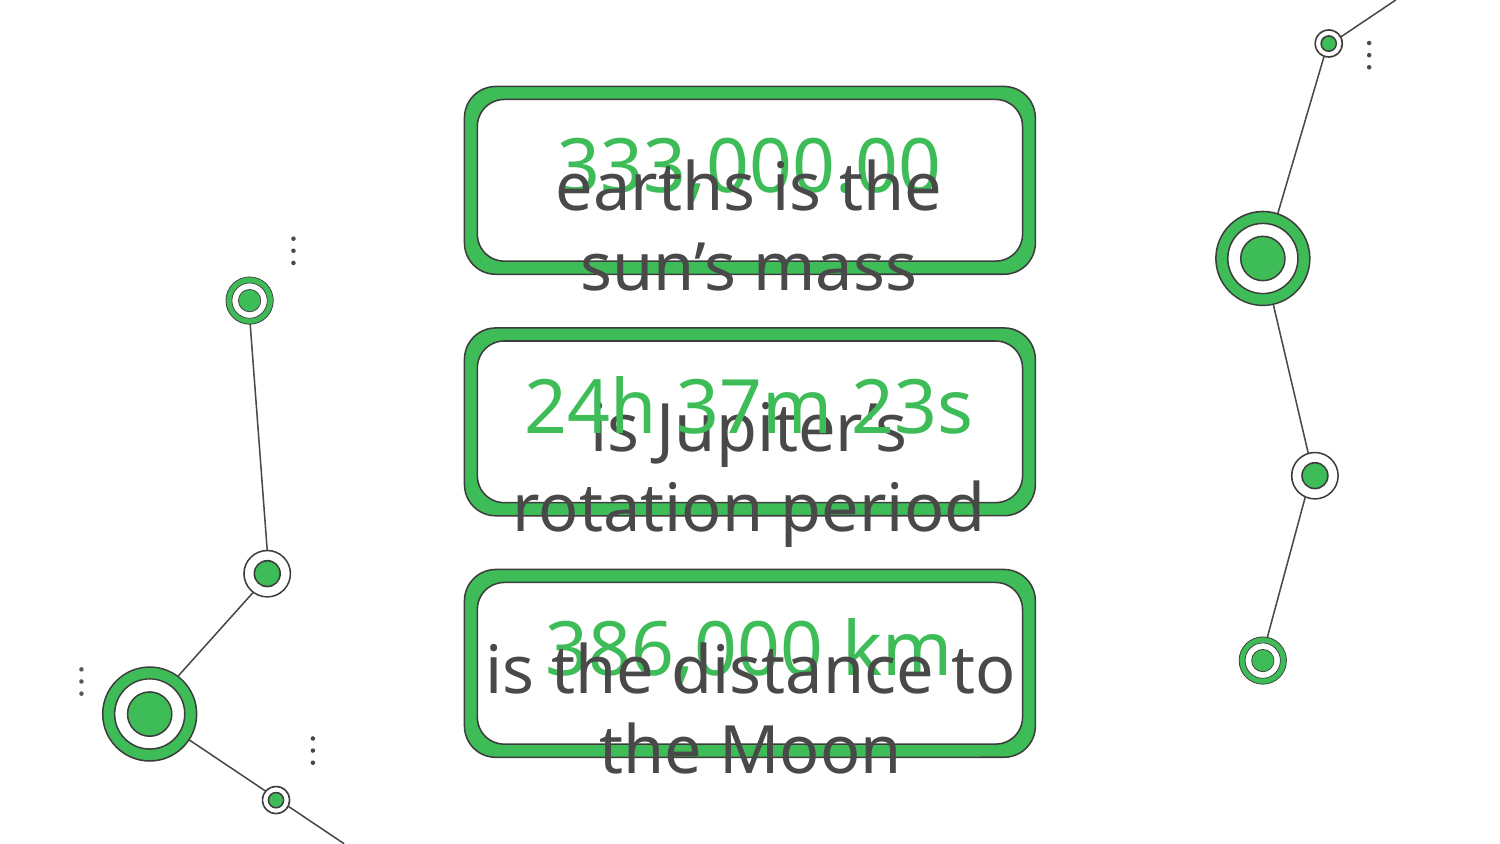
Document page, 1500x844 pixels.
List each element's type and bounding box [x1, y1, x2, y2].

text_box [464, 86, 1036, 275]
text_box [464, 327, 1036, 516]
text_box [464, 569, 1036, 758]
